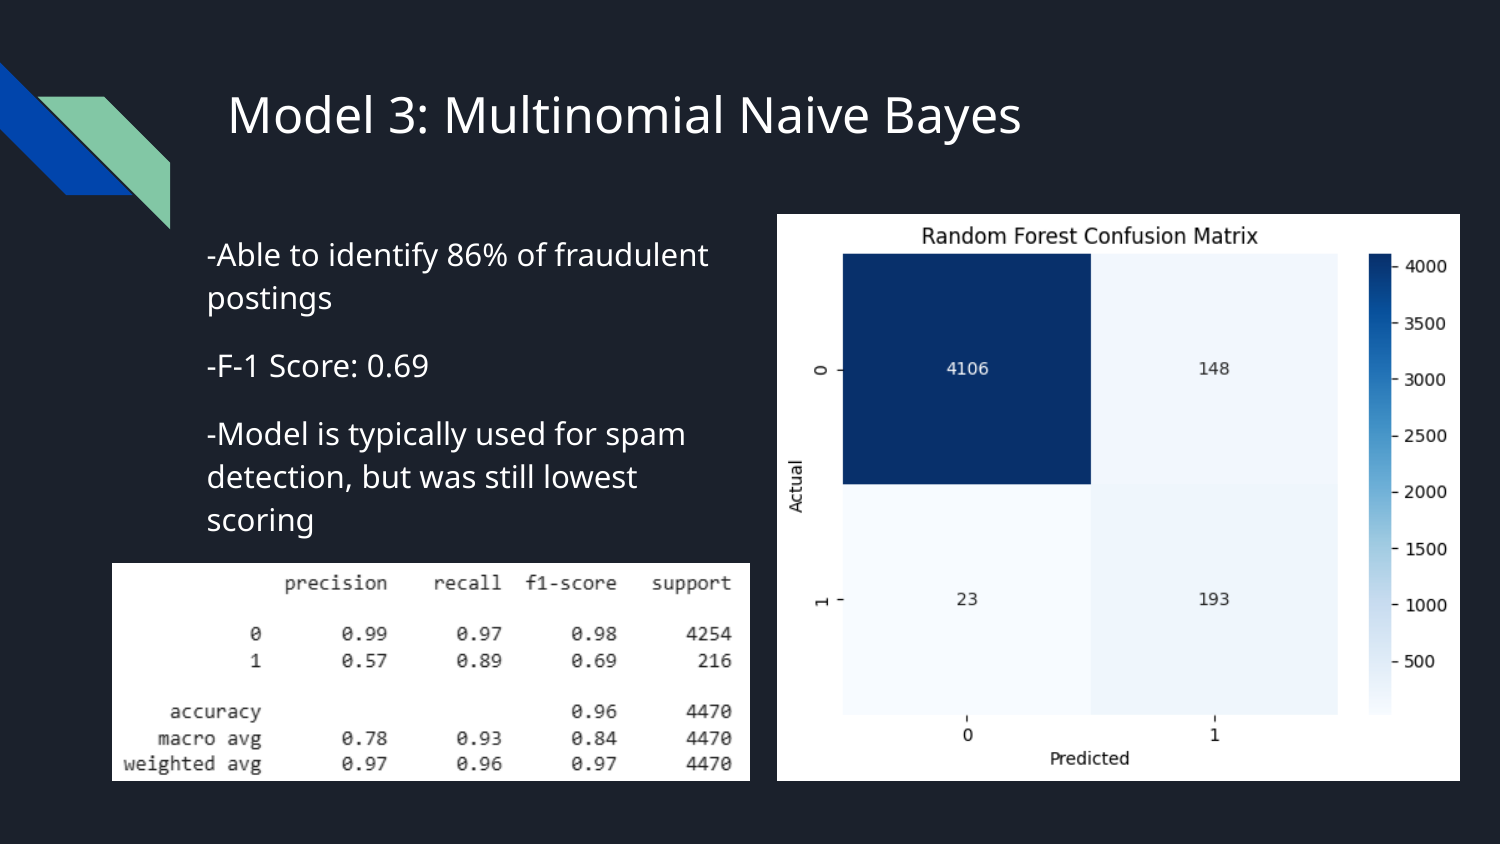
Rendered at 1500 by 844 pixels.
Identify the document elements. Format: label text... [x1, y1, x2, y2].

list -Able to identify 86% of fraudulent postings -F-1 Score: 0.69 -Model is typically used for spam detection, but was still lowest scoring [191, 214, 750, 510]
picture [776, 214, 1460, 782]
picture [111, 562, 751, 782]
title Model 3: Multinomial Naive Bayes [212, 64, 1368, 215]
